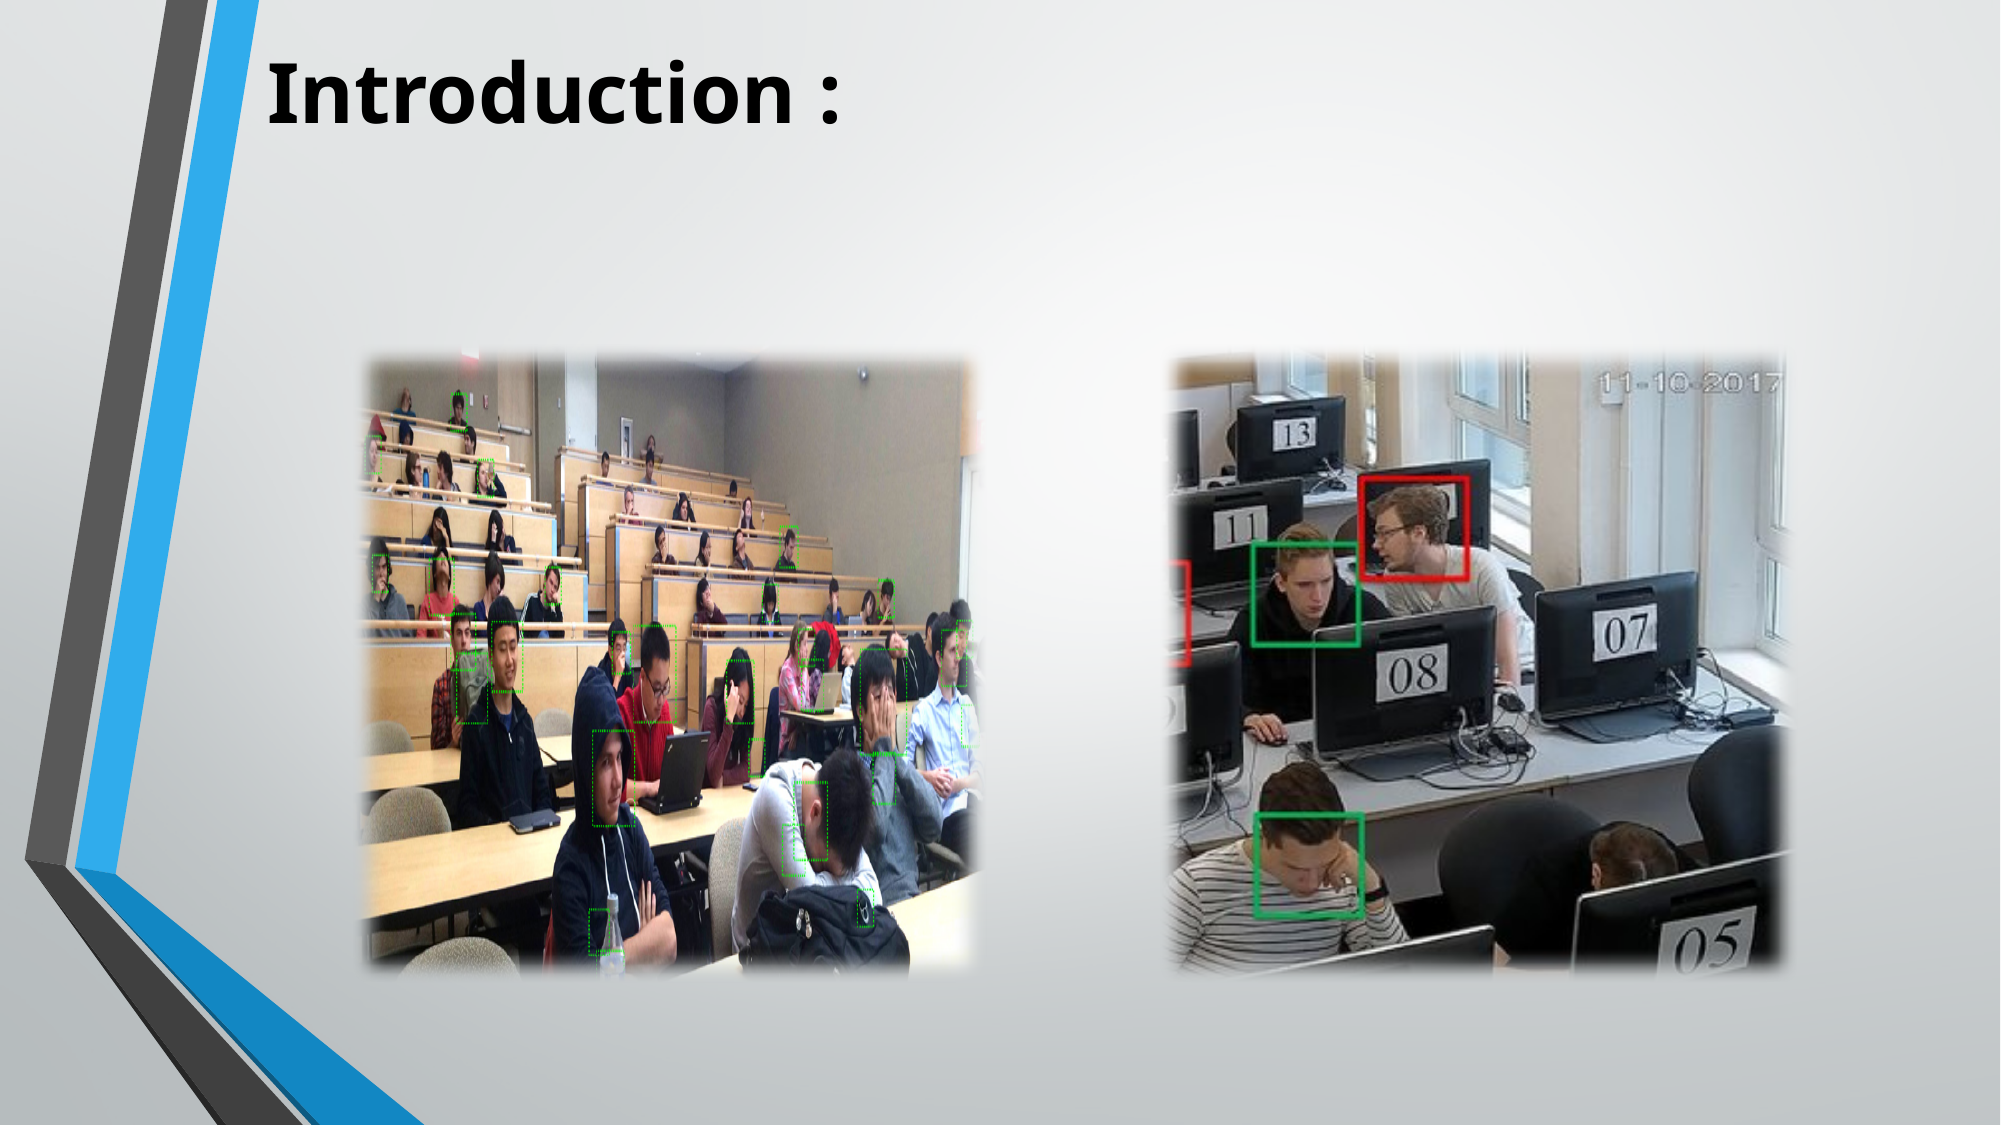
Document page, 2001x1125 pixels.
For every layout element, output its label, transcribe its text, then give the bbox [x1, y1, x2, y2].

title Introduction : [230, 0, 1875, 181]
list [351, 343, 987, 983]
picture [1158, 343, 1798, 983]
